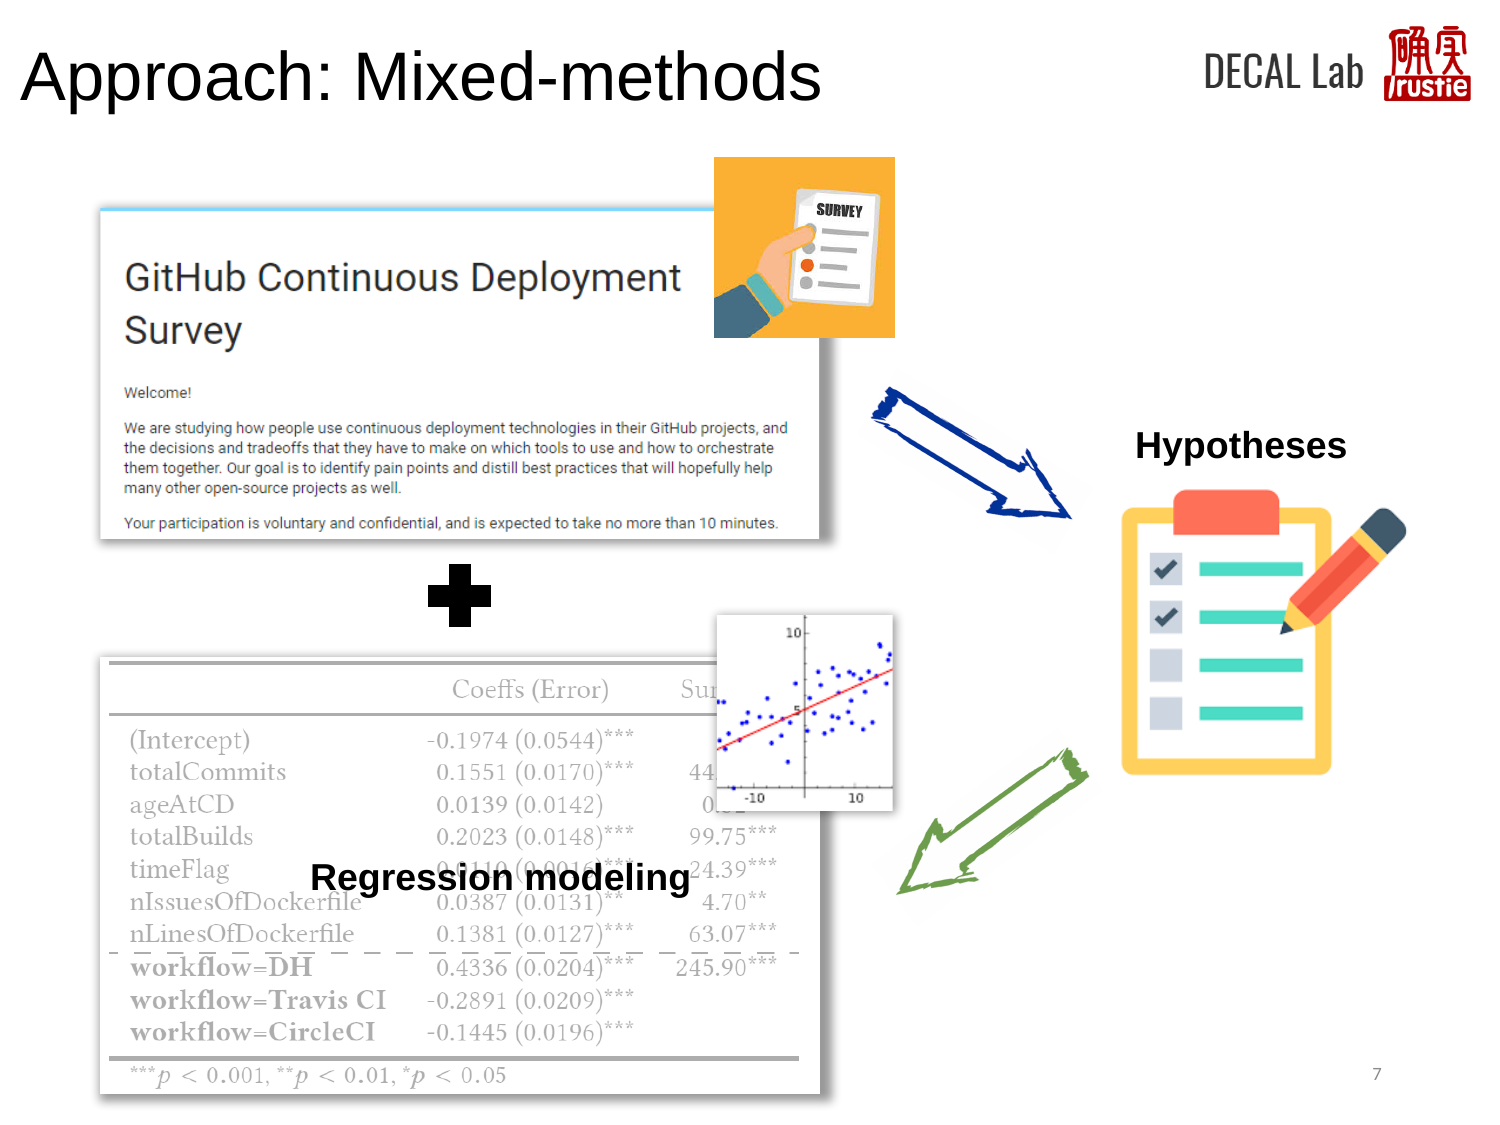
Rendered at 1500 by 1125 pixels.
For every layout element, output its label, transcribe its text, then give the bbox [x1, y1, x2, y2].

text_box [1119, 413, 1410, 778]
title Approach: Mixed-methods [5, 7, 1300, 149]
slide_number 7 [1059, 1042, 1397, 1103]
picture [1300, 45, 1368, 94]
picture [100, 157, 895, 540]
text_box [428, 564, 491, 627]
picture [858, 369, 1092, 553]
picture [1381, 22, 1473, 103]
picture [100, 615, 1102, 1094]
